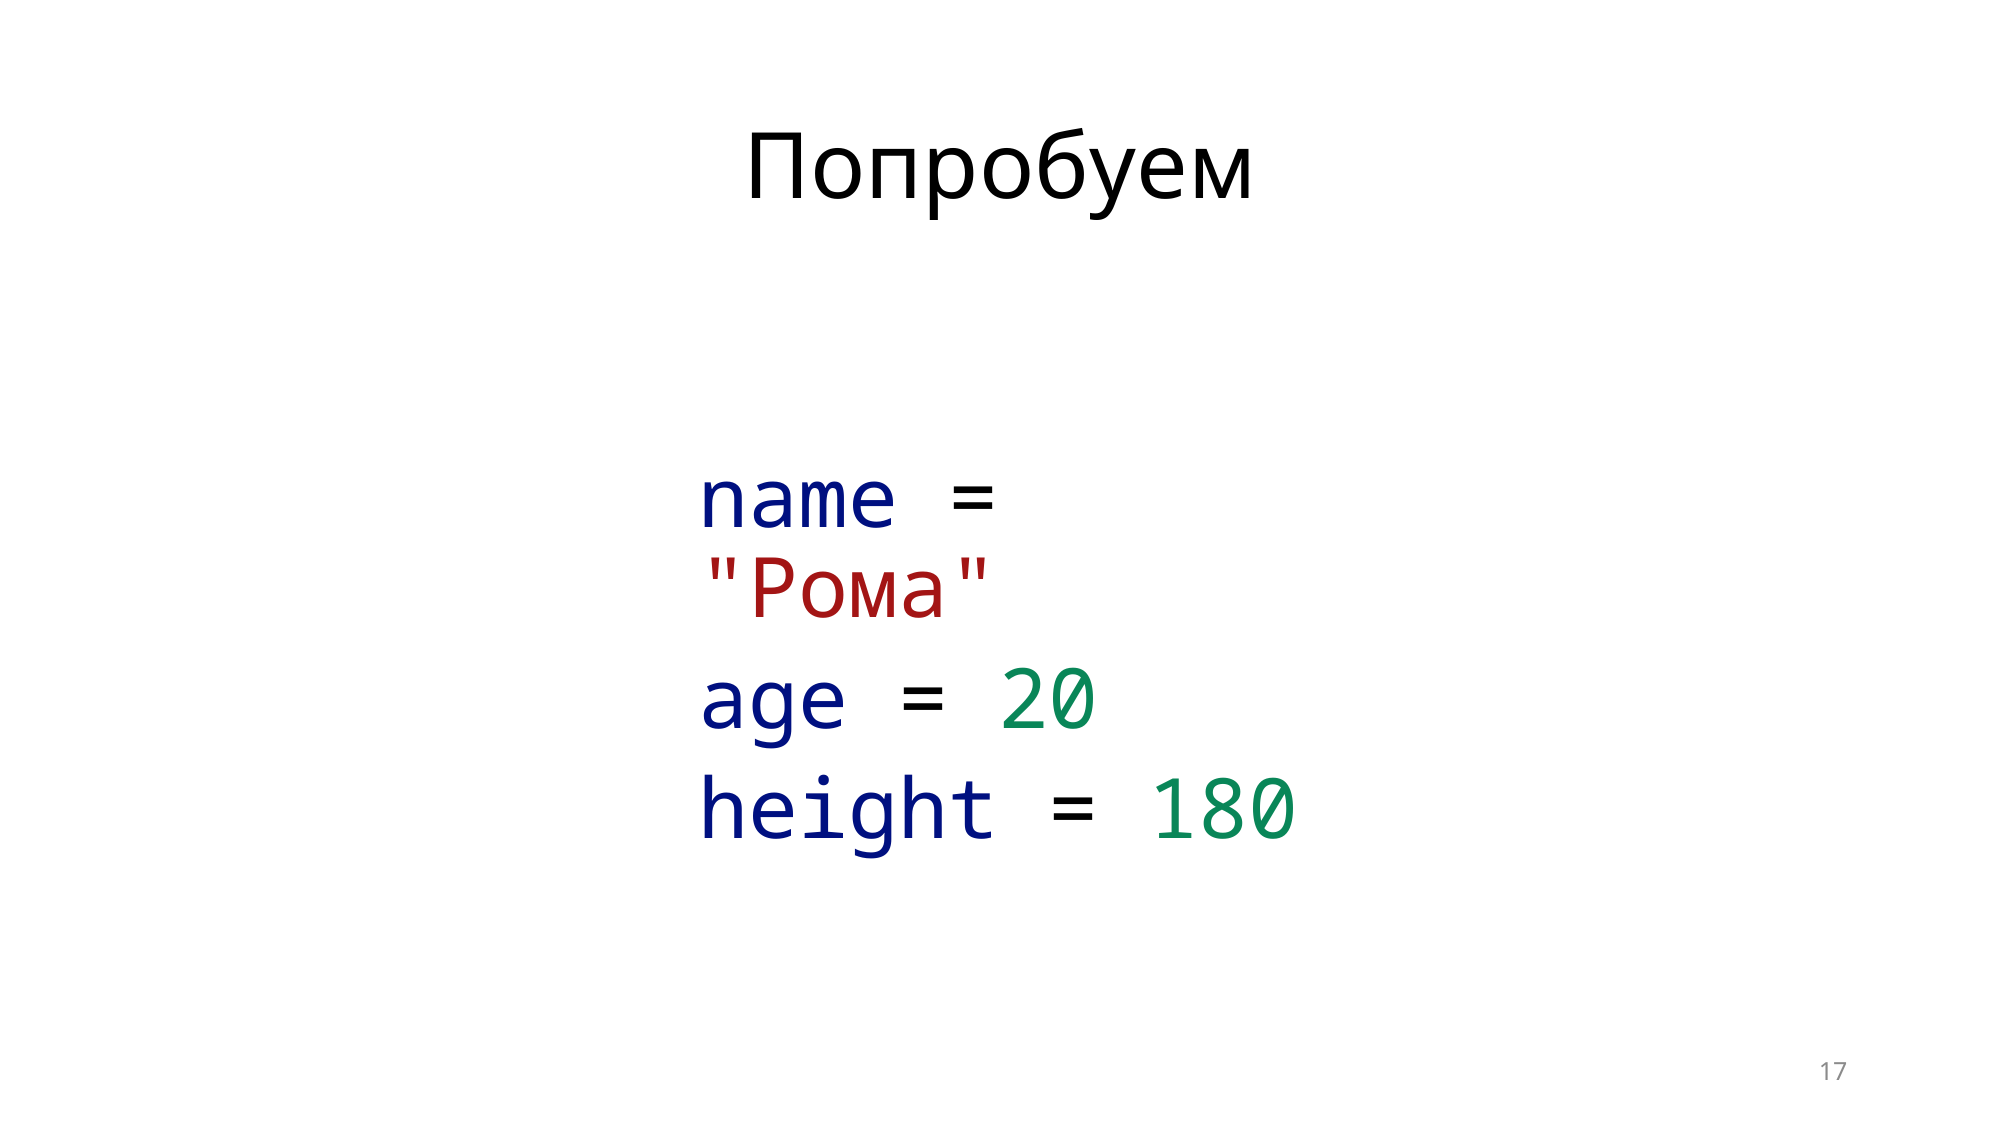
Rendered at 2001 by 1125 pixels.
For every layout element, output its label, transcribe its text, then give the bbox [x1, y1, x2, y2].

list name = "Рома" age = 20 height = 180 [683, 299, 1317, 1014]
slide_number 17 [1412, 1042, 1863, 1103]
title Попробуем [137, 59, 1863, 278]
